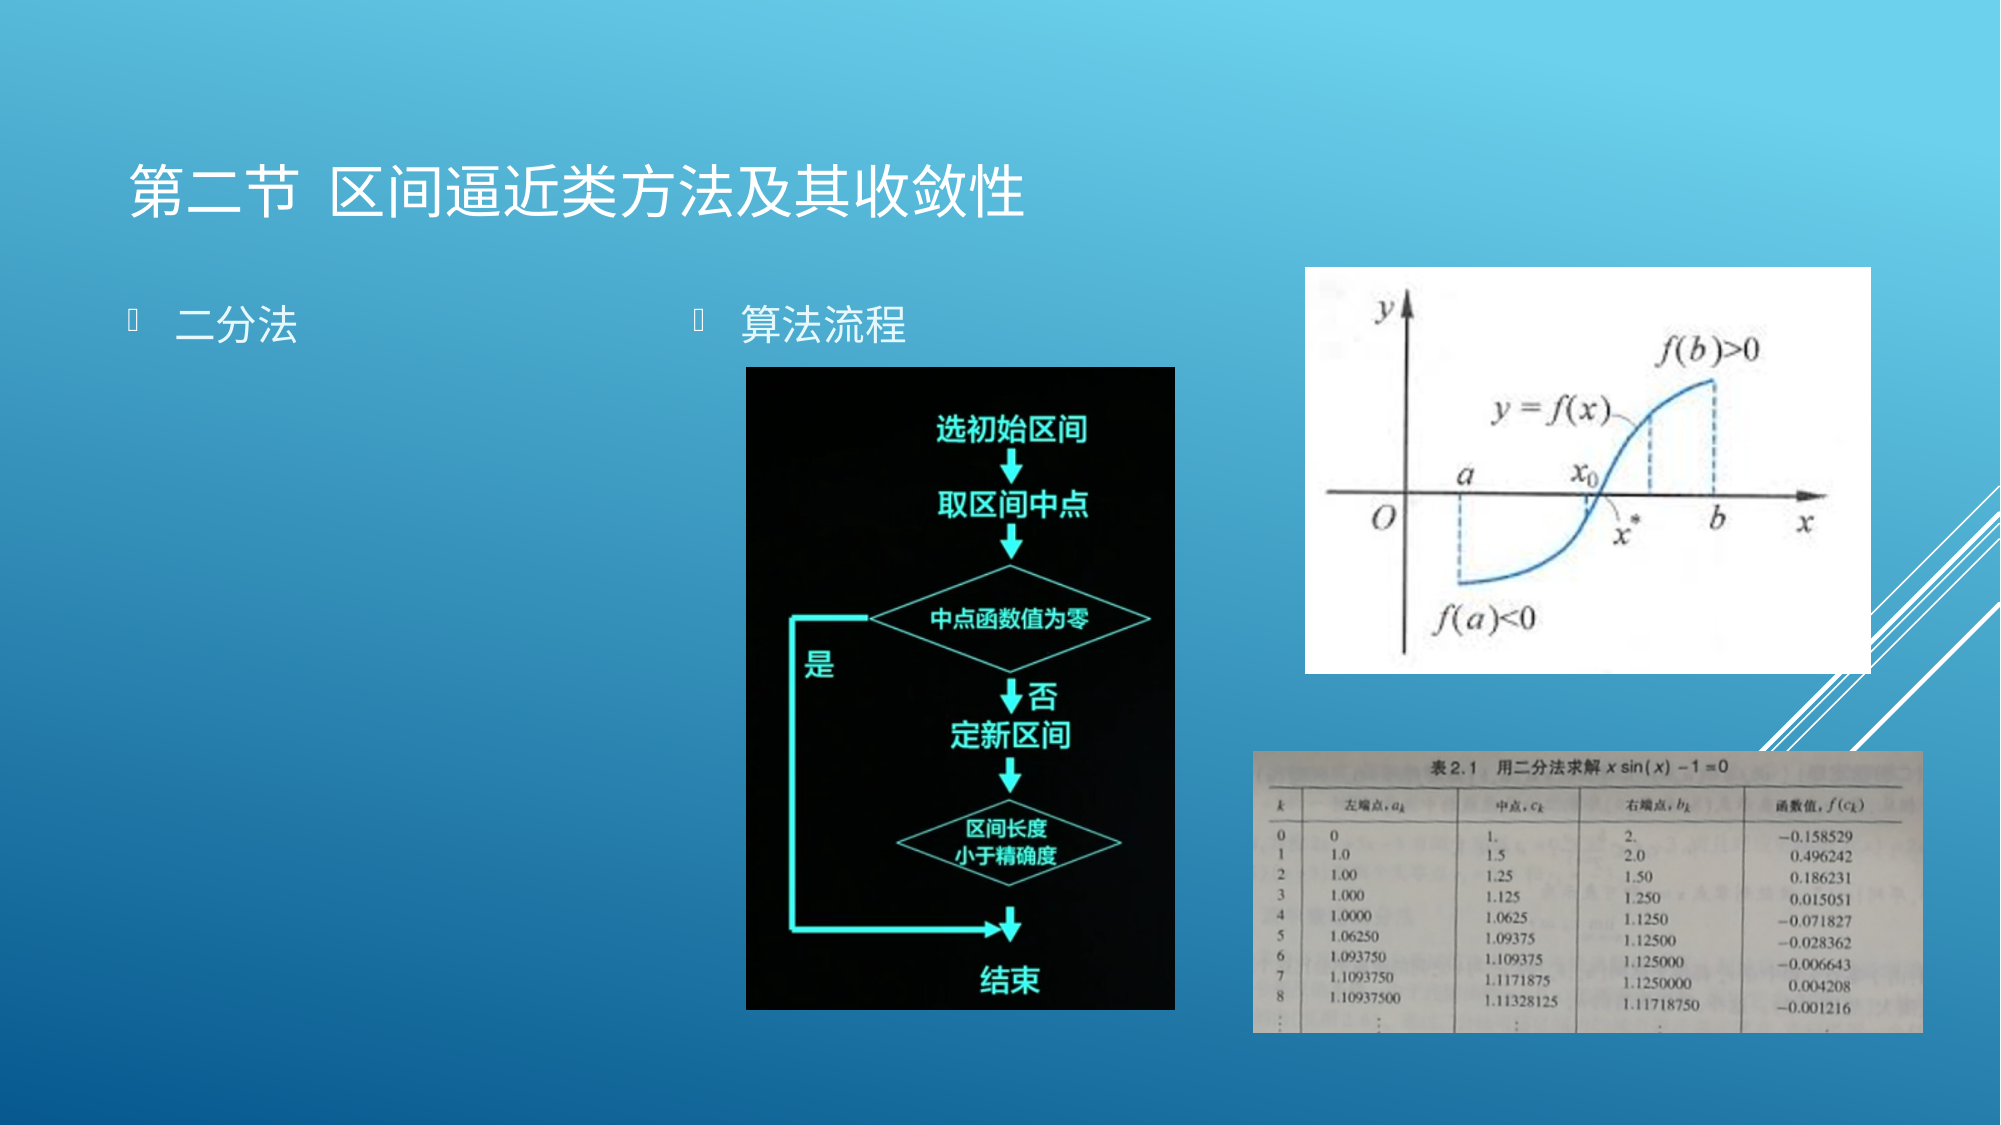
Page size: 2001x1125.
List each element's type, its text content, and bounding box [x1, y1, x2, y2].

picture [1305, 266, 1871, 674]
picture [746, 367, 1175, 1010]
text_box 算法流程 [678, 290, 2000, 986]
picture [1253, 751, 1923, 1033]
title 第二节 区间逼近类方法及其收敛性 [112, 112, 1513, 268]
list 二分法 [112, 290, 678, 986]
